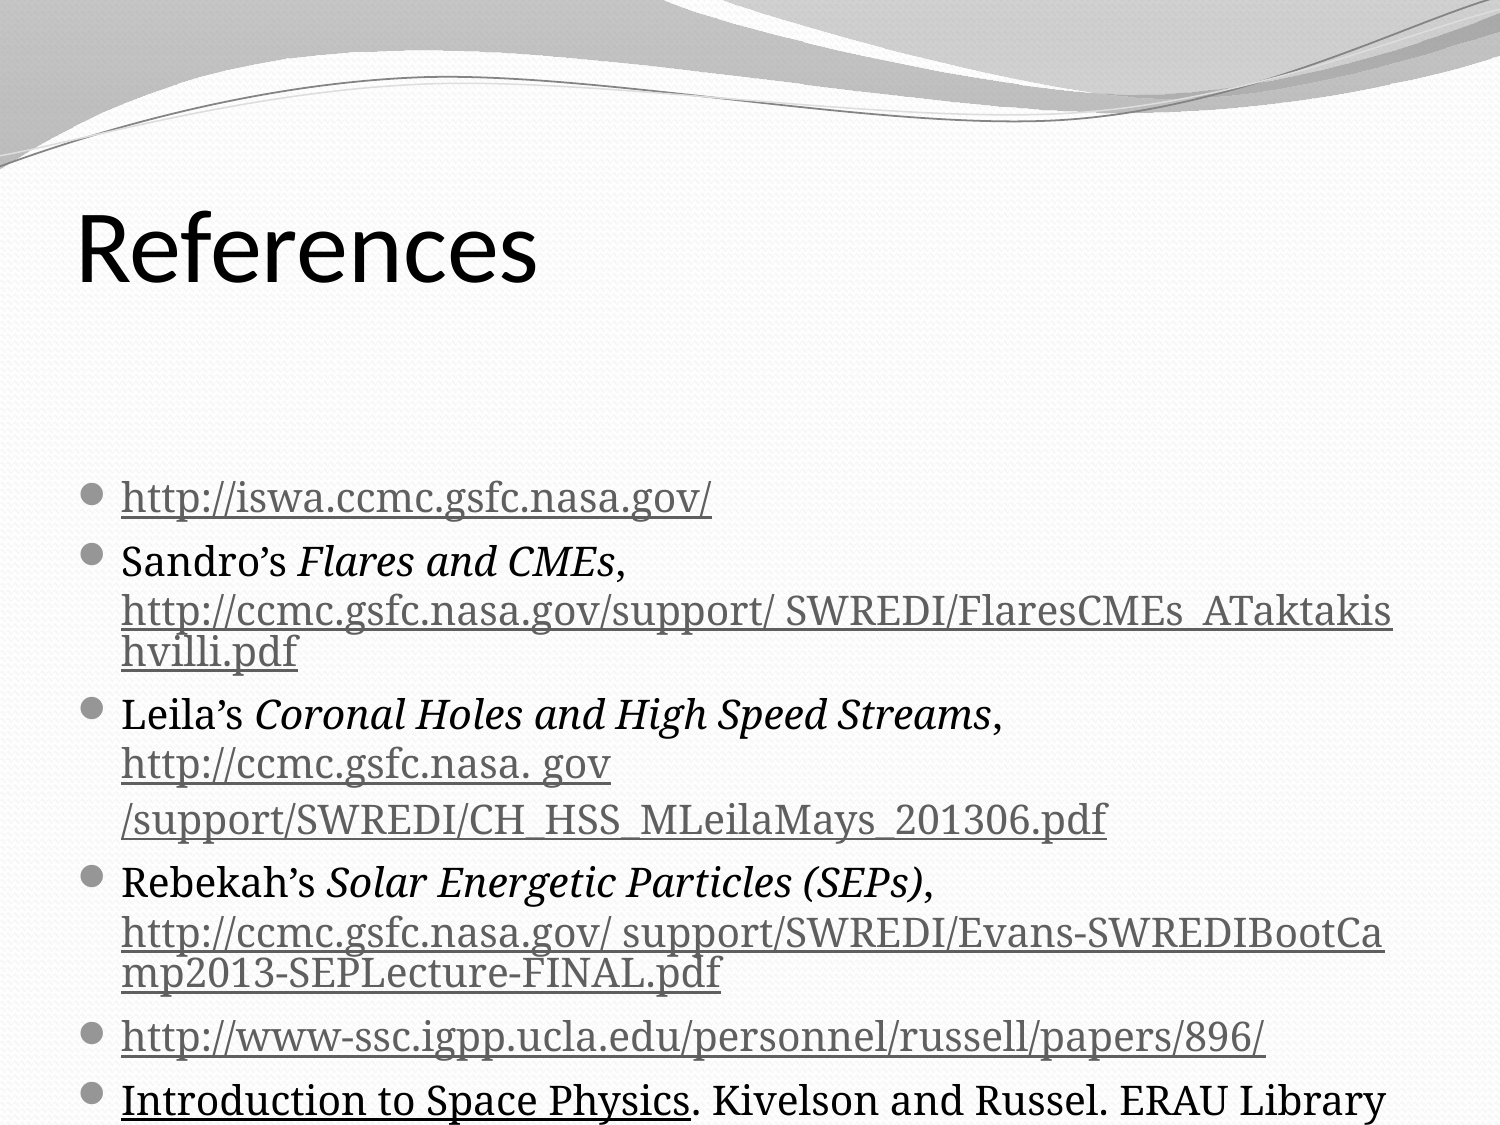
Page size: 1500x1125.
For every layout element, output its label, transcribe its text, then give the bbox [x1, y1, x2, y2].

list http://iswa.ccmc.gsfc.nasa.gov/ Sandro’s Flares and CMEs, http://ccmc.gsfc.nasa.gov/support/ SWREDI/FlaresCMEs_ATaktakishvilli.pdf Leila’s Coronal Holes and High Speed Streams, http://ccmc.gsfc.nasa. gov/support/SWREDI/CH_HSS_MLeilaMays_201306.pdf Rebekah’s Solar Energetic Particles (SEPs), http://ccmc.gsfc.nasa.gov/ support/SWREDI/Evans-SWREDIBootCamp2013-SEPLecture-FINAL.pdf http://www-ssc.igpp.ucla.edu/personnel/russell/papers/896/ Introduction to Space Physics. Kivelson and Russel. ERAU Library [62, 350, 1413, 1070]
title References [75, 115, 1425, 303]
